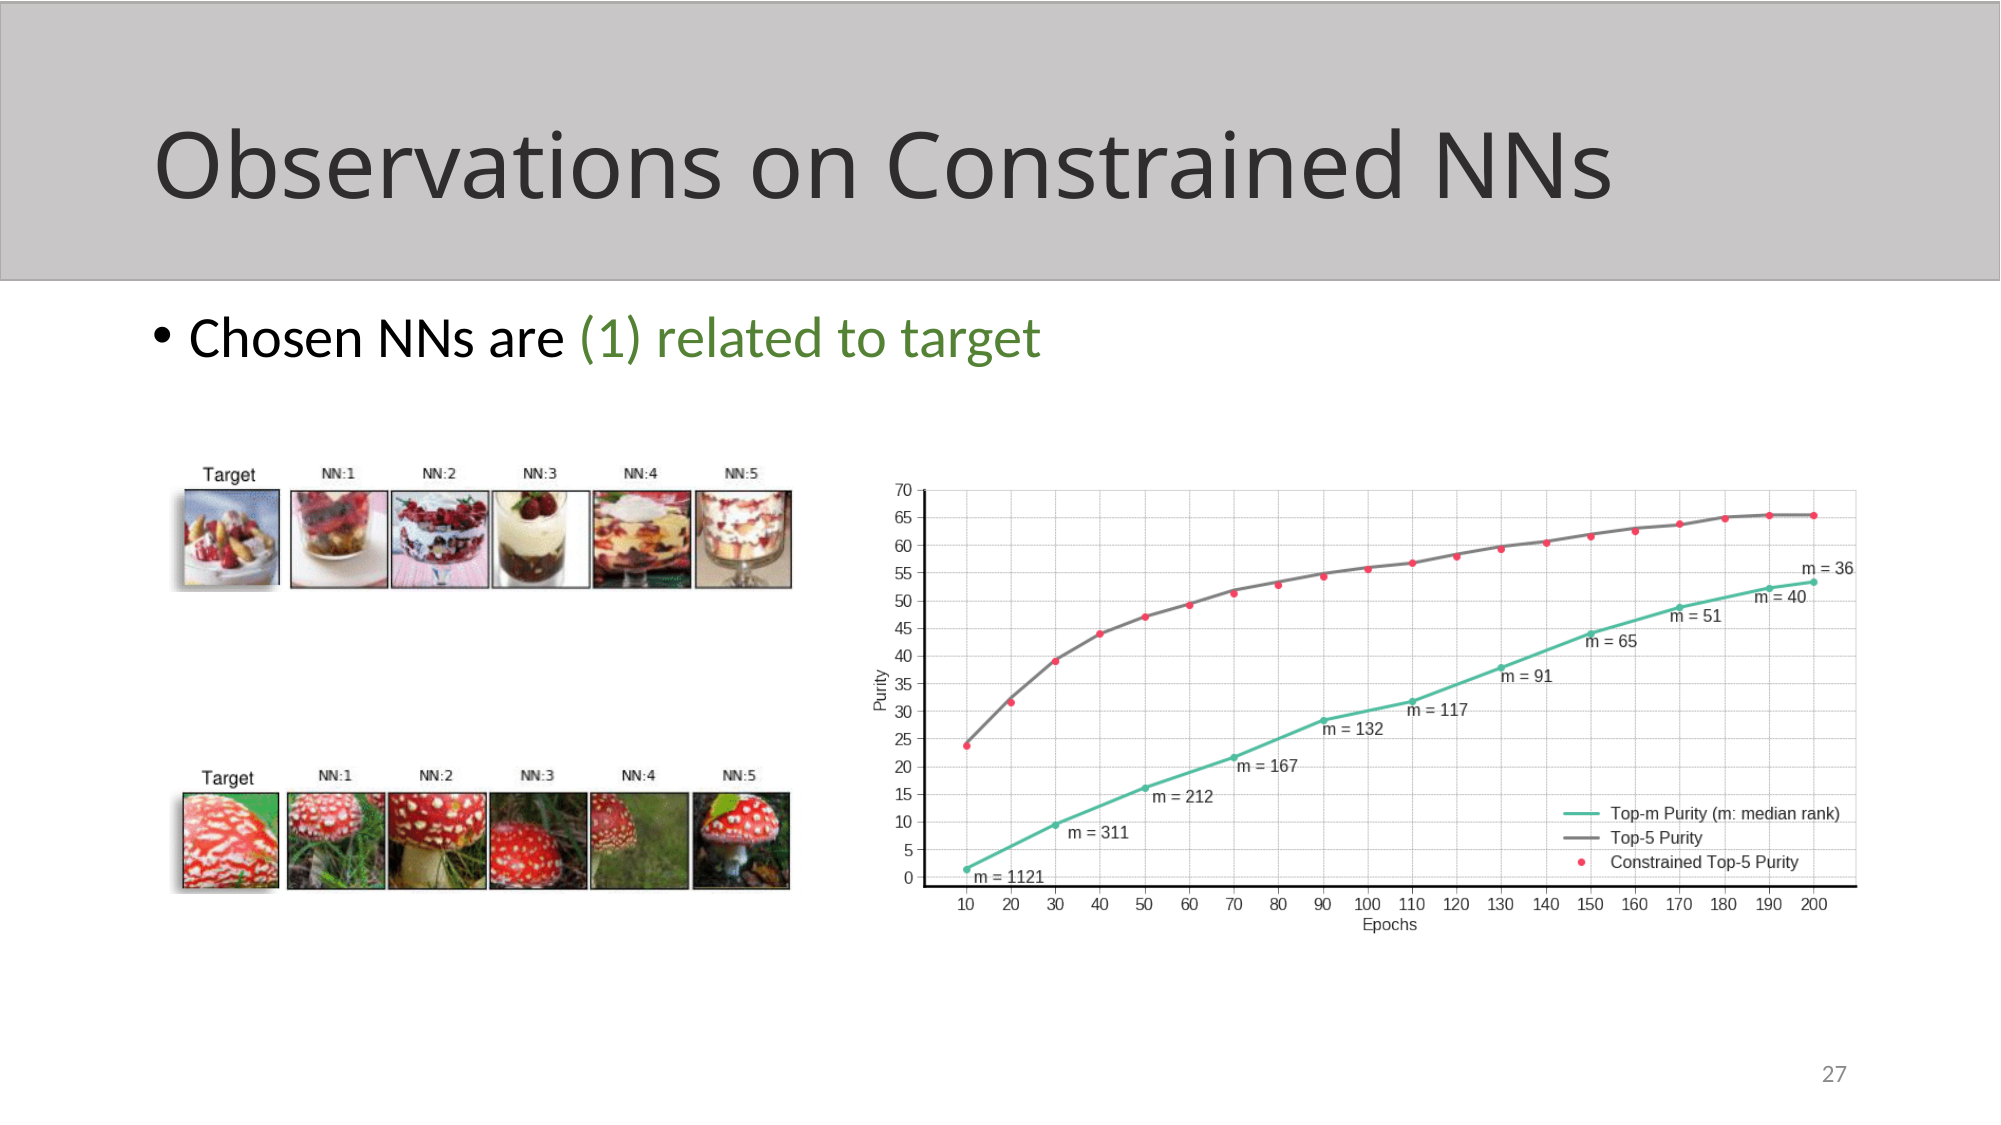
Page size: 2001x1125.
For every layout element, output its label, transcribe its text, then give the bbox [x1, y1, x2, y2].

picture [169, 765, 803, 894]
text_box [0, 1, 2000, 281]
slide_number 27 [1412, 1042, 1863, 1103]
picture [169, 463, 799, 592]
picture [866, 476, 1863, 941]
list Chosen NNs are (1) related to target [137, 299, 1863, 1014]
